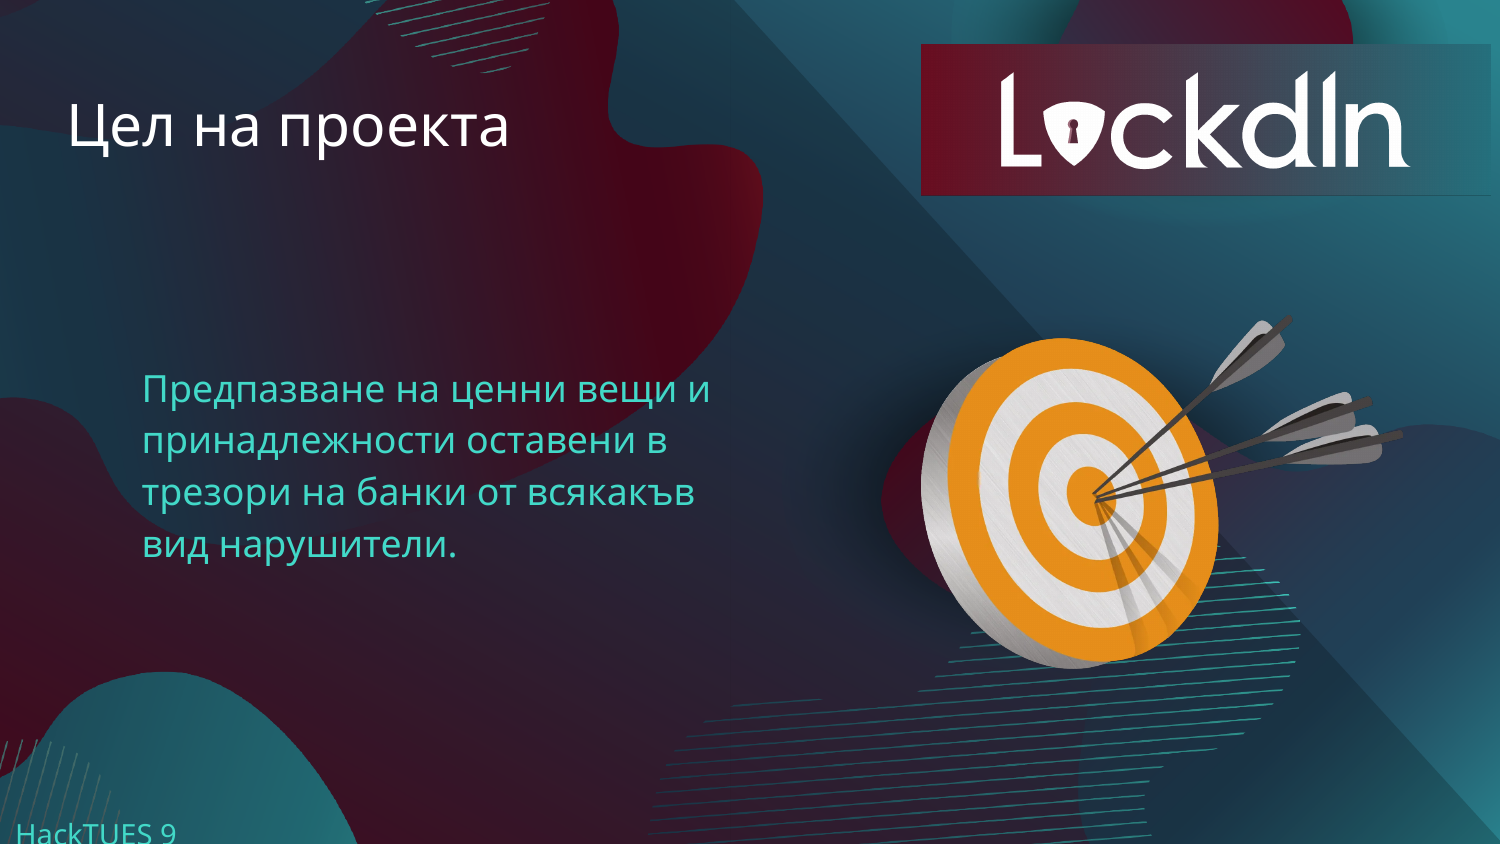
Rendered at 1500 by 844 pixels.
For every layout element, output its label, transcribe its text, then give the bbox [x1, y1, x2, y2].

picture [20, 835, 31, 844]
title Цел на проекта [51, 72, 916, 167]
picture [40, 837, 47, 843]
picture [164, 826, 173, 835]
list Предпазване на ценни вещи и принадлежности оставени в трезори на банки от всякакъв вид нарушители. [126, 342, 750, 669]
picture [0, 0, 1500, 844]
